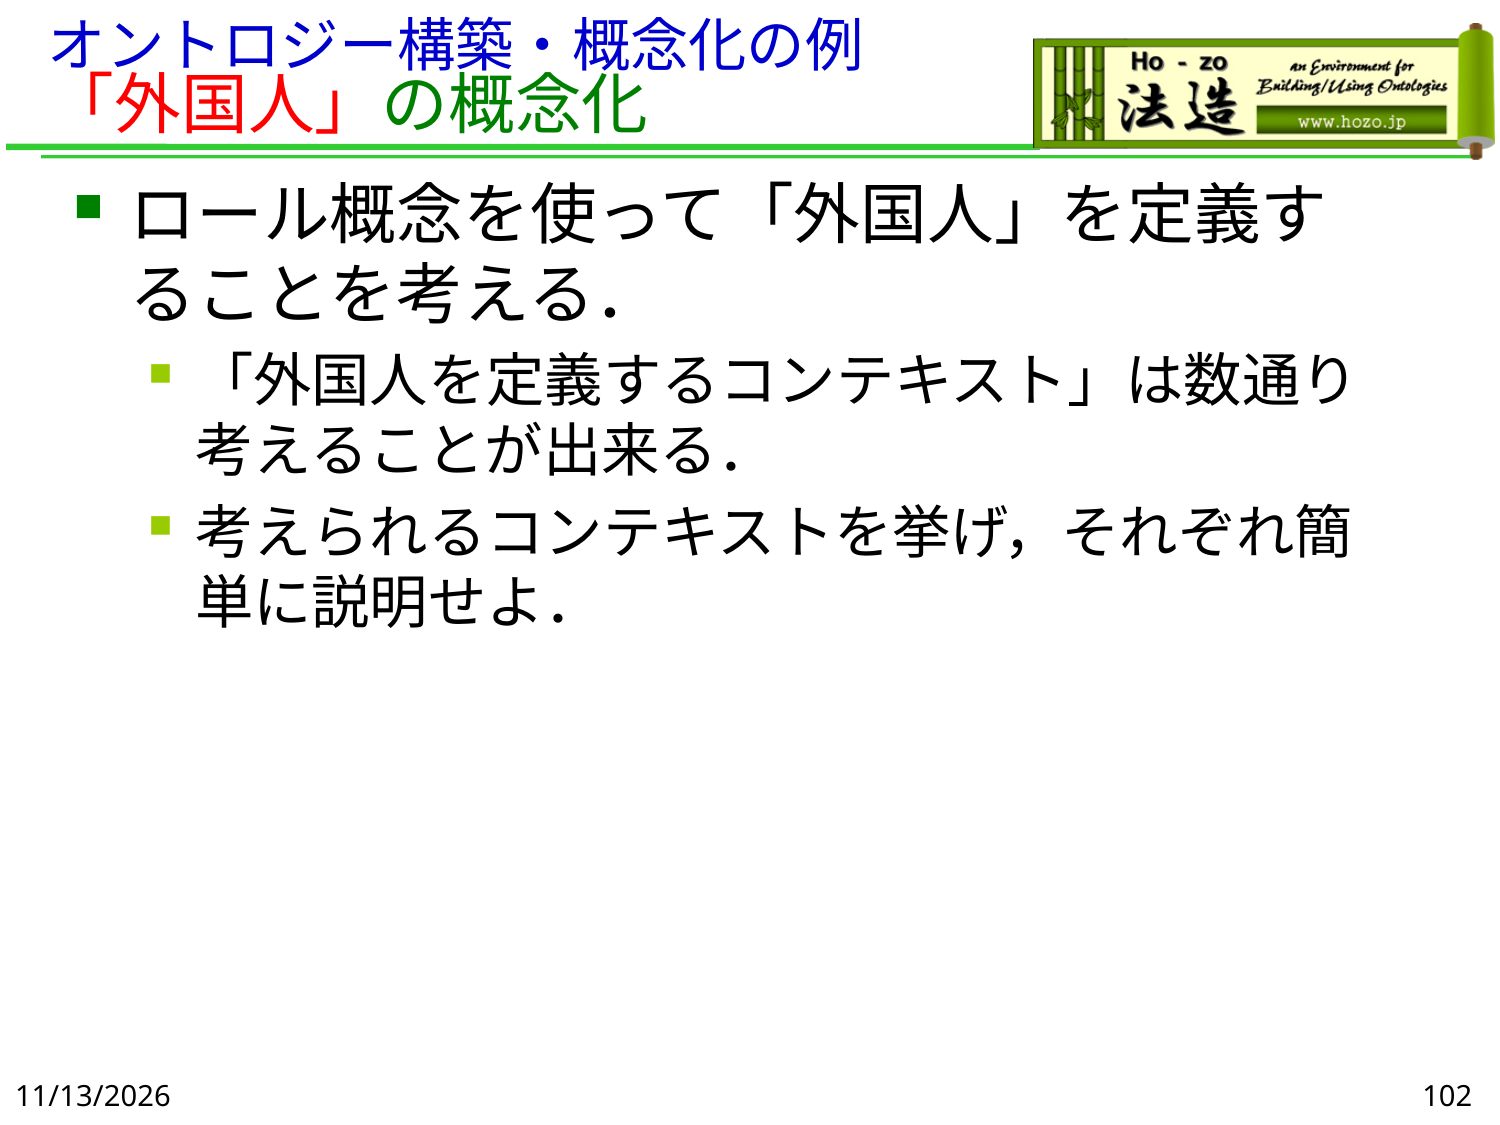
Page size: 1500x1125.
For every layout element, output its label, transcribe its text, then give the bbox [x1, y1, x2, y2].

title オントロジー構築・概念化の例 「外国人」の概念化 [32, 23, 1067, 150]
list ロール概念を使って「外国人」を定義することを考える． 「外国人を定義するコンテキスト」は数通り考えることが出来る． 考えられるコンテキストを挙げ，それぞれ簡単に説明せよ． [58, 163, 1407, 971]
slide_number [0, 1049, 313, 1125]
picture [1033, 23, 1495, 160]
slide_number 102 [1174, 1049, 1488, 1125]
